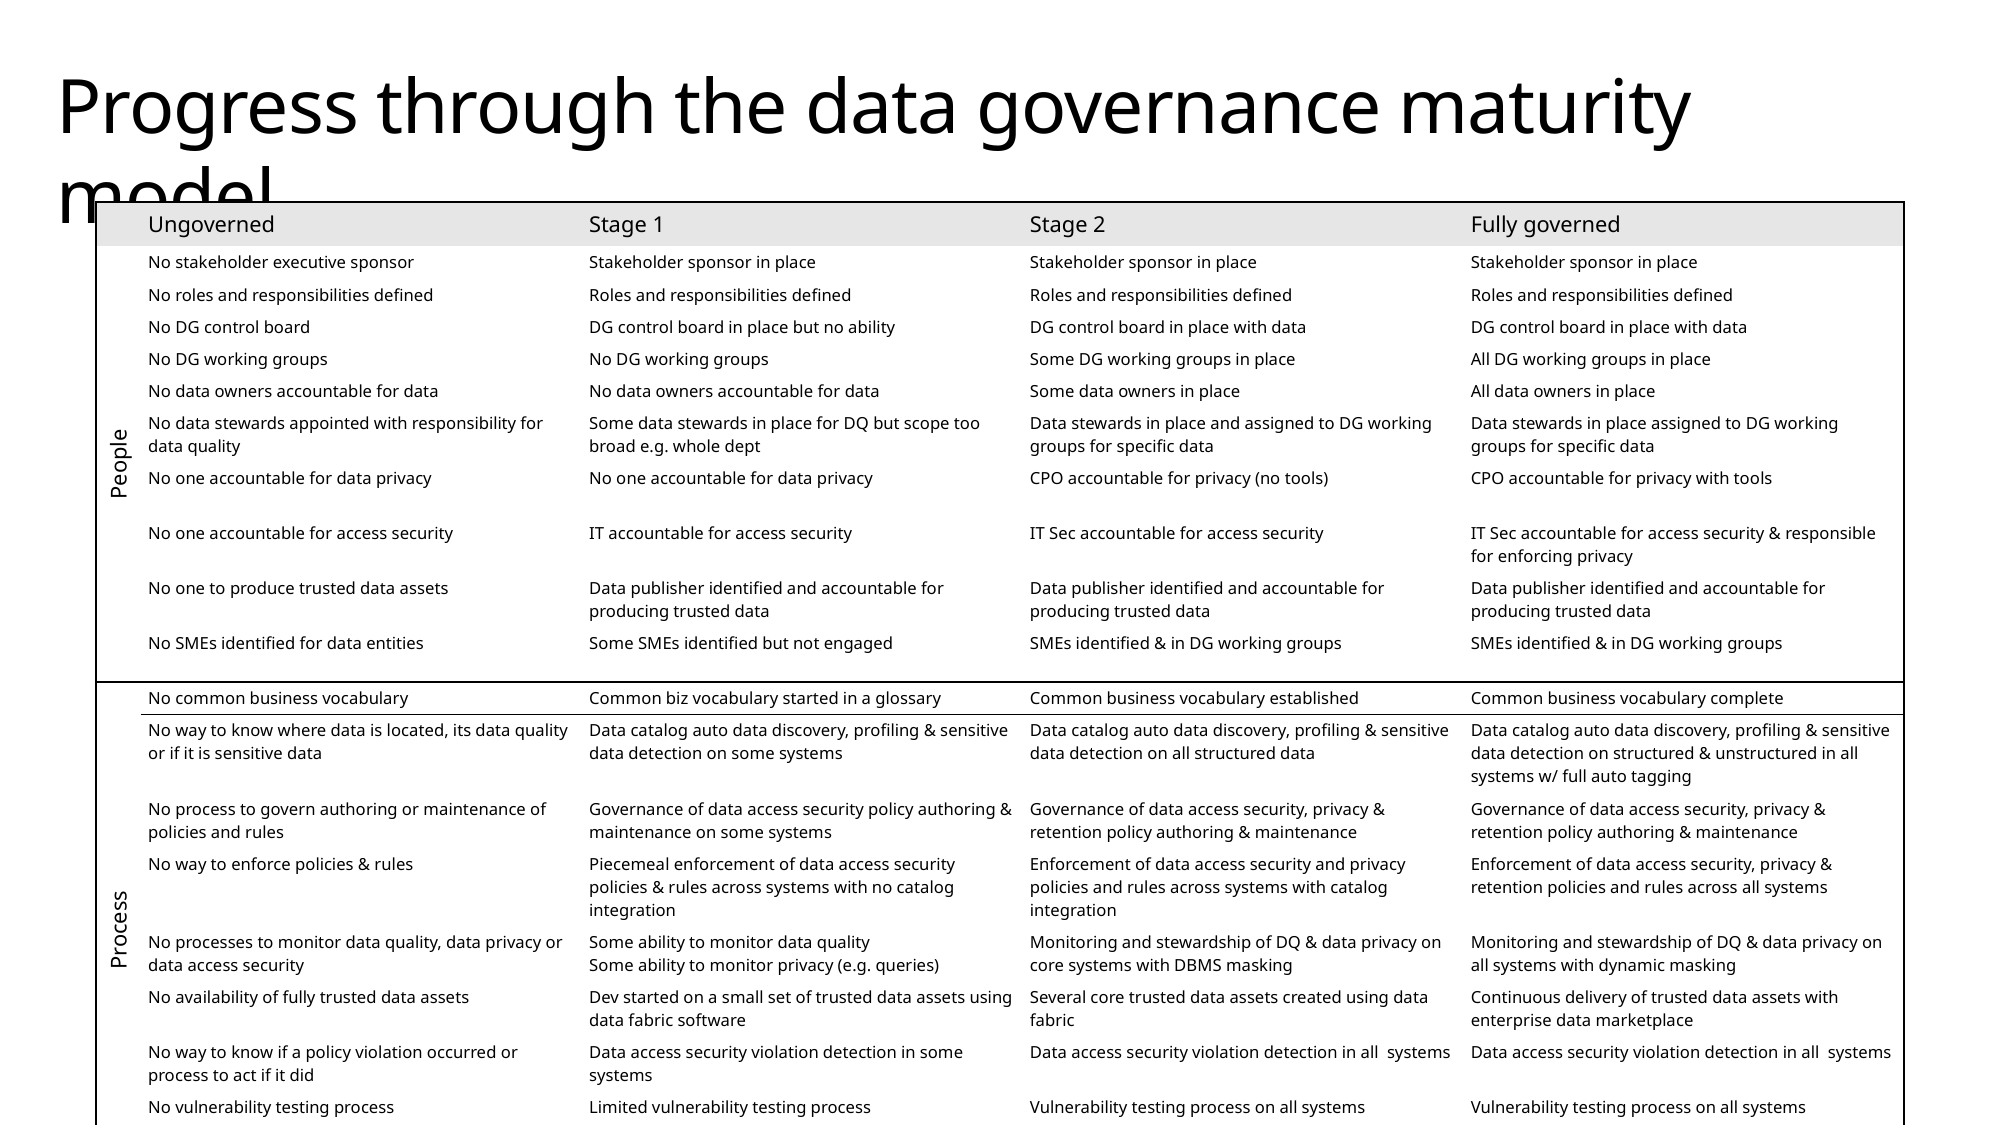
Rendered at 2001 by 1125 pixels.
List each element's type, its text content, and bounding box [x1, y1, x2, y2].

table_cell Several core trusted data assets created using data fabric [1022, 981, 1463, 1036]
table_cell Data publisher identified and accountable for producing trusted data [1463, 572, 1903, 627]
table_cell IT Sec accountable for access security [1022, 517, 1463, 572]
table_cell SMEs identified & in DG working groups [1022, 627, 1463, 681]
table_cell No way to enforce policies & rules [141, 848, 582, 926]
table_cell Common business vocabulary established [1022, 683, 1463, 714]
table_cell Piecemeal enforcement of data access security policies & rules across systems with no catalog integration [582, 848, 1022, 926]
table_cell Data catalog auto data discovery, profiling & sensitive data detection on some systems [582, 715, 1022, 793]
table_cell Some DG working groups in place [1022, 343, 1463, 375]
table_cell No DG working groups [141, 343, 582, 375]
table_cell No way to know where data is located, its data quality or if it is sensitive data [141, 715, 582, 793]
table_header Fully governed [1463, 203, 1903, 246]
table_cell Enforcement of data access security, privacy & retention policies and rules across all systems [1463, 848, 1903, 926]
table_cell IT accountable for access security [582, 517, 1022, 572]
table_cell All DG working groups in place [1463, 343, 1903, 375]
table_cell Stakeholder sponsor in place [1022, 246, 1463, 279]
table_cell CPO accountable for privacy (no tools) [1022, 462, 1463, 517]
table_cell Monitoring and stewardship of DQ & data privacy on core systems with DBMS masking [1022, 926, 1463, 981]
table_cell No one to produce trusted data assets [141, 572, 582, 627]
table_cell Enforcement of data access security and privacy policies and rules across systems with catalog integration [1022, 848, 1463, 926]
table_cell No data stewards appointed with responsibility for data quality [141, 407, 582, 462]
table_cell No vulnerability testing process [141, 1091, 582, 1123]
table_cell No DG control board [141, 311, 582, 343]
table_header [97, 203, 141, 246]
table_cell Vulnerability testing process on all systems [1463, 1091, 1903, 1123]
table_cell Data publisher identified and accountable for producing trusted data [582, 572, 1022, 627]
table_cell DG control board in place but no ability [582, 311, 1022, 343]
table_cell No way to know if a policy violation occurred or process to act if it did [141, 1036, 582, 1091]
table_cell Vulnerability testing process on all systems [1022, 1091, 1463, 1123]
table_cell CPO accountable for privacy with tools [1463, 462, 1903, 517]
table_cell Governance of data access security policy authoring & maintenance on some systems [582, 793, 1022, 848]
table_cell Data catalog auto data discovery, profiling & sensitive data detection on all structured data [1022, 715, 1463, 793]
table_cell All data owners in place [1463, 375, 1903, 407]
table_cell DG control board in place with data [1022, 311, 1463, 343]
table_cell Data access security violation detection in all systems [1463, 1036, 1903, 1091]
table_cell No common business vocabulary [141, 683, 582, 714]
table_cell Common business vocabulary complete [1463, 683, 1903, 714]
table_cell Roles and responsibilities defined [1022, 279, 1463, 311]
table_cell Some data owners in place [1022, 375, 1463, 407]
table_cell No one accountable for access security [141, 517, 582, 572]
table_cell No one accountable for data privacy [141, 462, 582, 517]
table_cell Process [97, 683, 141, 1125]
table_cell Dev started on a small set of trusted data assets using data fabric software [582, 981, 1022, 1036]
table_cell No data owners accountable for data [582, 375, 1022, 407]
table_cell Roles and responsibilities defined [582, 279, 1022, 311]
table_header Ungoverned [141, 203, 582, 246]
table_cell Some ability to monitor data quality Some ability to monitor privacy (e.g. queries) [582, 926, 1022, 981]
table_cell No data owners accountable for data [141, 375, 582, 407]
table_cell Data catalog auto data discovery, profiling & sensitive data detection on structured & unstructured in all systems w/ full auto tagging [1463, 715, 1903, 793]
table_cell Stakeholder sponsor in place [582, 246, 1022, 279]
table_cell Governance of data access security, privacy & retention policy authoring & maintenance [1022, 793, 1463, 848]
table_cell No process to govern authoring or maintenance of policies and rules [141, 793, 582, 848]
table_cell Data publisher identified and accountable for producing trusted data [1022, 572, 1463, 627]
table_cell DG control board in place with data [1463, 311, 1903, 343]
table_cell Limited vulnerability testing process [582, 1091, 1022, 1123]
table_cell Monitoring and stewardship of DQ & data privacy on all systems with dynamic masking [1463, 926, 1903, 981]
table_header Stage 2 [1022, 203, 1463, 246]
table_cell No roles and responsibilities defined [141, 279, 582, 311]
table_cell Some SMEs identified but not engaged [582, 627, 1022, 681]
table_cell Data stewards in place and assigned to DG working groups for specific data [1022, 407, 1463, 462]
table_cell IT Sec accountable for access security & responsible for enforcing privacy [1463, 517, 1903, 572]
table_cell People [97, 246, 141, 681]
table_cell Some data stewards in place for DQ but scope too broad e.g. whole dept [582, 407, 1022, 462]
table_cell Continuous delivery of trusted data assets with enterprise data marketplace [1463, 981, 1903, 1036]
table_cell No DG working groups [582, 343, 1022, 375]
table_cell Governance of data access security, privacy & retention policy authoring & maintenance [1463, 793, 1903, 848]
table_cell Data access security violation detection in some systems [582, 1036, 1022, 1091]
table_cell Data stewards in place assigned to DG working groups for specific data [1463, 407, 1903, 462]
title Progress through the data governance maturity model [56, 94, 1866, 202]
table_cell Stakeholder sponsor in place [1463, 246, 1903, 279]
table_cell No availability of fully trusted data assets [141, 981, 582, 1036]
table_cell No one accountable for data privacy [582, 462, 1022, 517]
table_cell Data access security violation detection in all systems [1022, 1036, 1463, 1091]
table_cell Roles and responsibilities defined [1463, 279, 1903, 311]
table_cell Common biz vocabulary started in a glossary [582, 683, 1022, 714]
table_cell SMEs identified & in DG working groups [1463, 627, 1903, 681]
table_cell No stakeholder executive sponsor [141, 246, 582, 279]
table_header Stage 1 [582, 203, 1022, 246]
table_cell No SMEs identified for data entities [141, 627, 582, 681]
table_cell No processes to monitor data quality, data privacy or data access security [141, 926, 582, 981]
